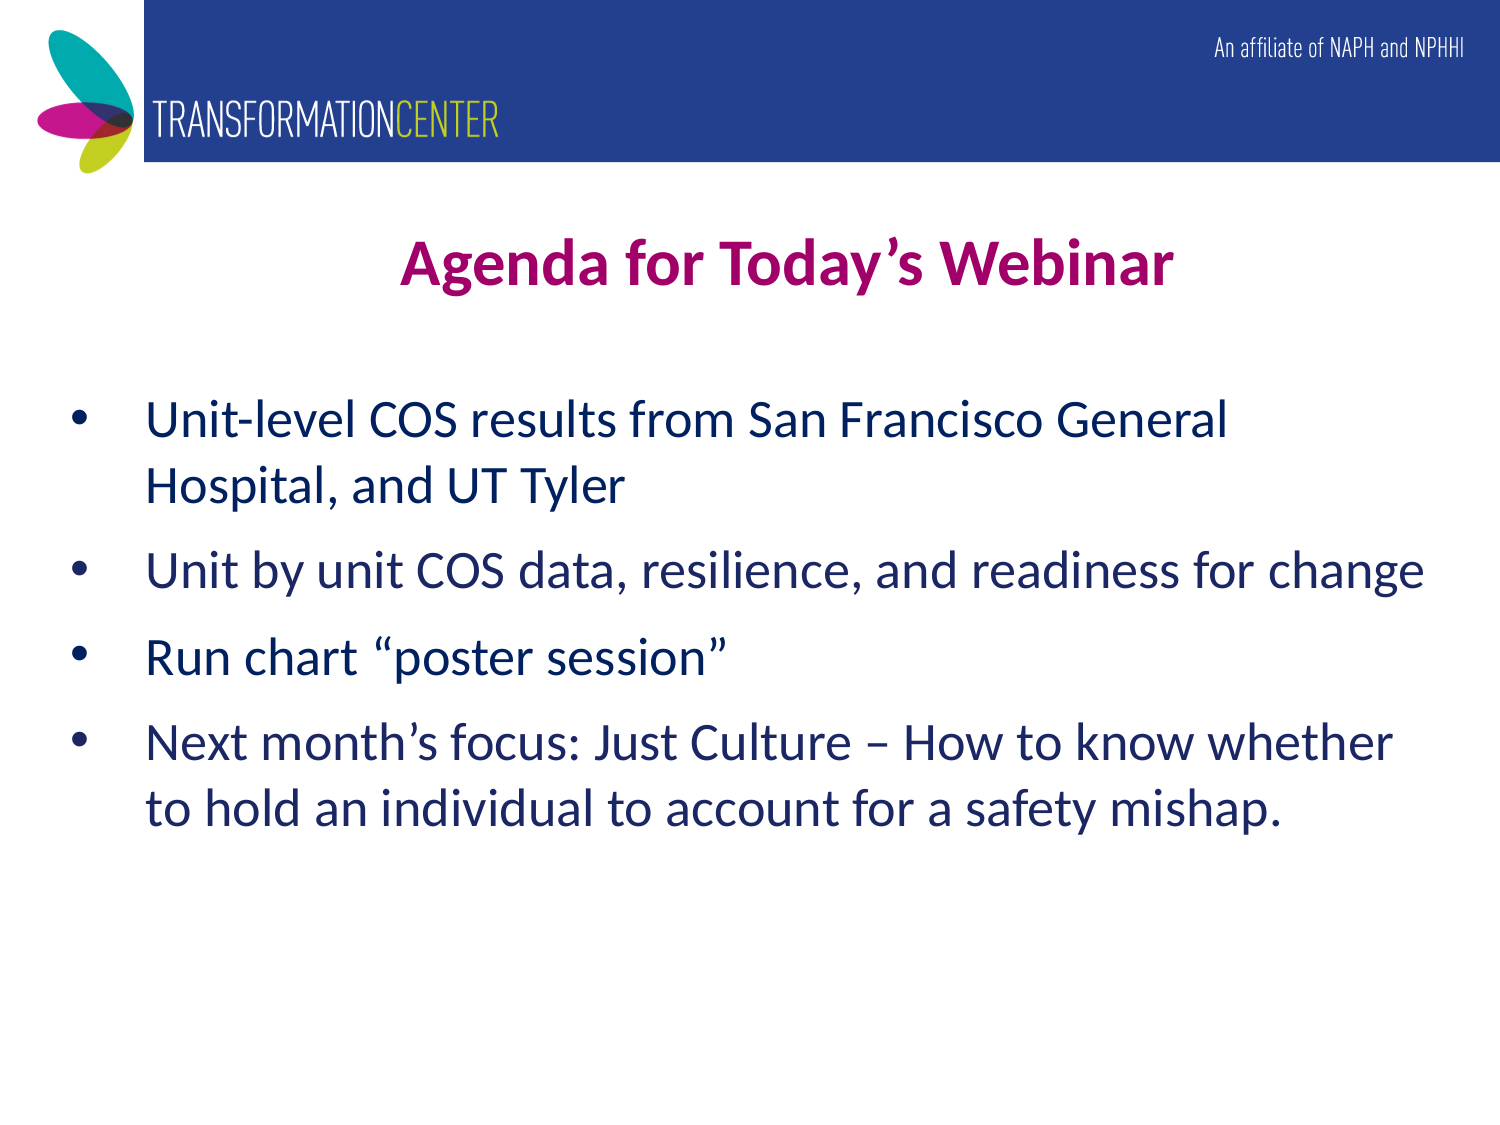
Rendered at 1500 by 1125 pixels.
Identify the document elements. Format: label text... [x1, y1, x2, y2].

title Agenda for Today’s Webinar [129, 211, 1448, 314]
list Unit-level COS results from San Francisco General Hospital, and UT Tyler Unit by unit COS data, resilience, and readiness for change Run chart “poster session” Next month’s focus: Just Culture – How to know whether to hold an individual to account for a safety mishap. [55, 315, 1448, 988]
picture [0, 0, 1500, 1125]
